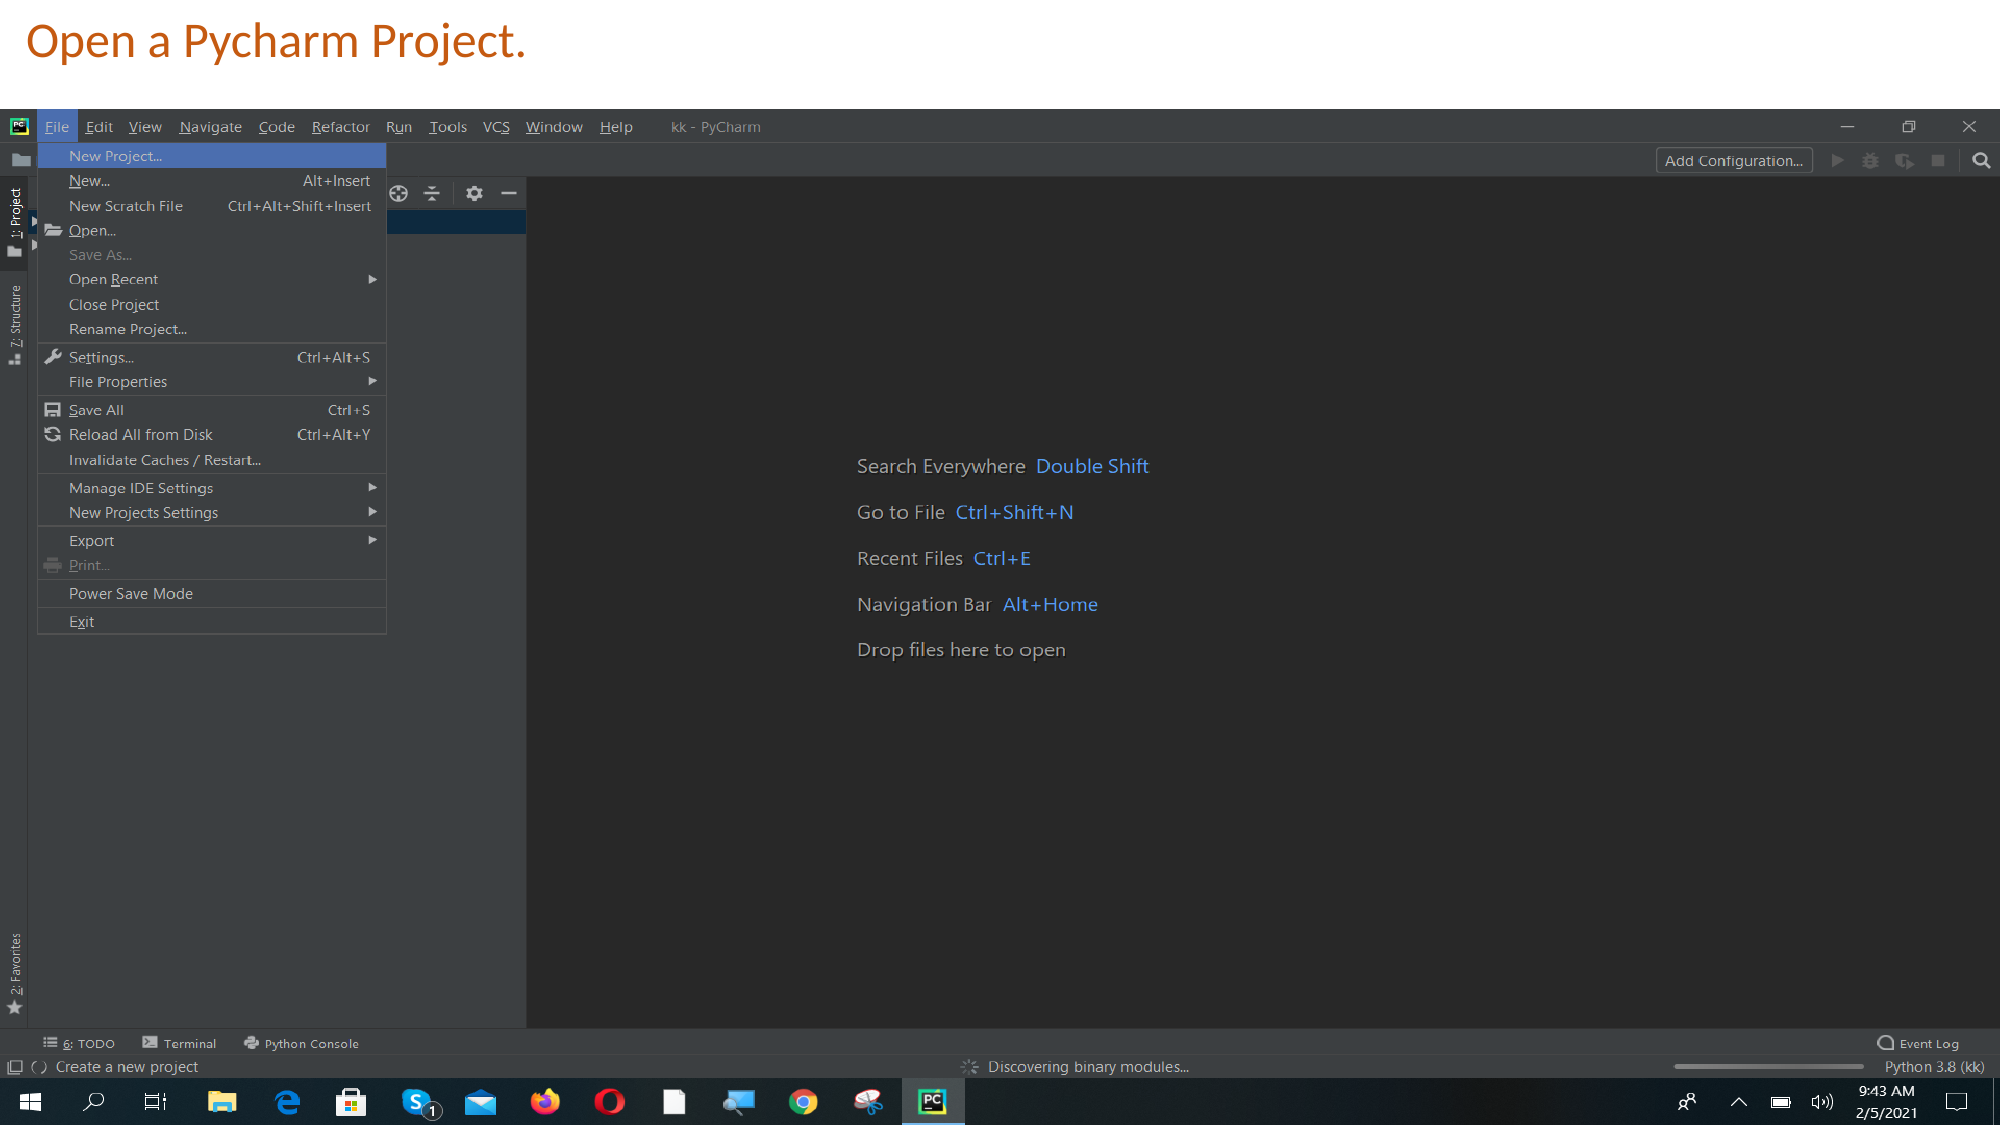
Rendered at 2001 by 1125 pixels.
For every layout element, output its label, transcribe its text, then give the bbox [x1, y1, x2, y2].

picture [0, 109, 2000, 1125]
text_box Open a Pycharm Project. [0, 0, 1212, 75]
